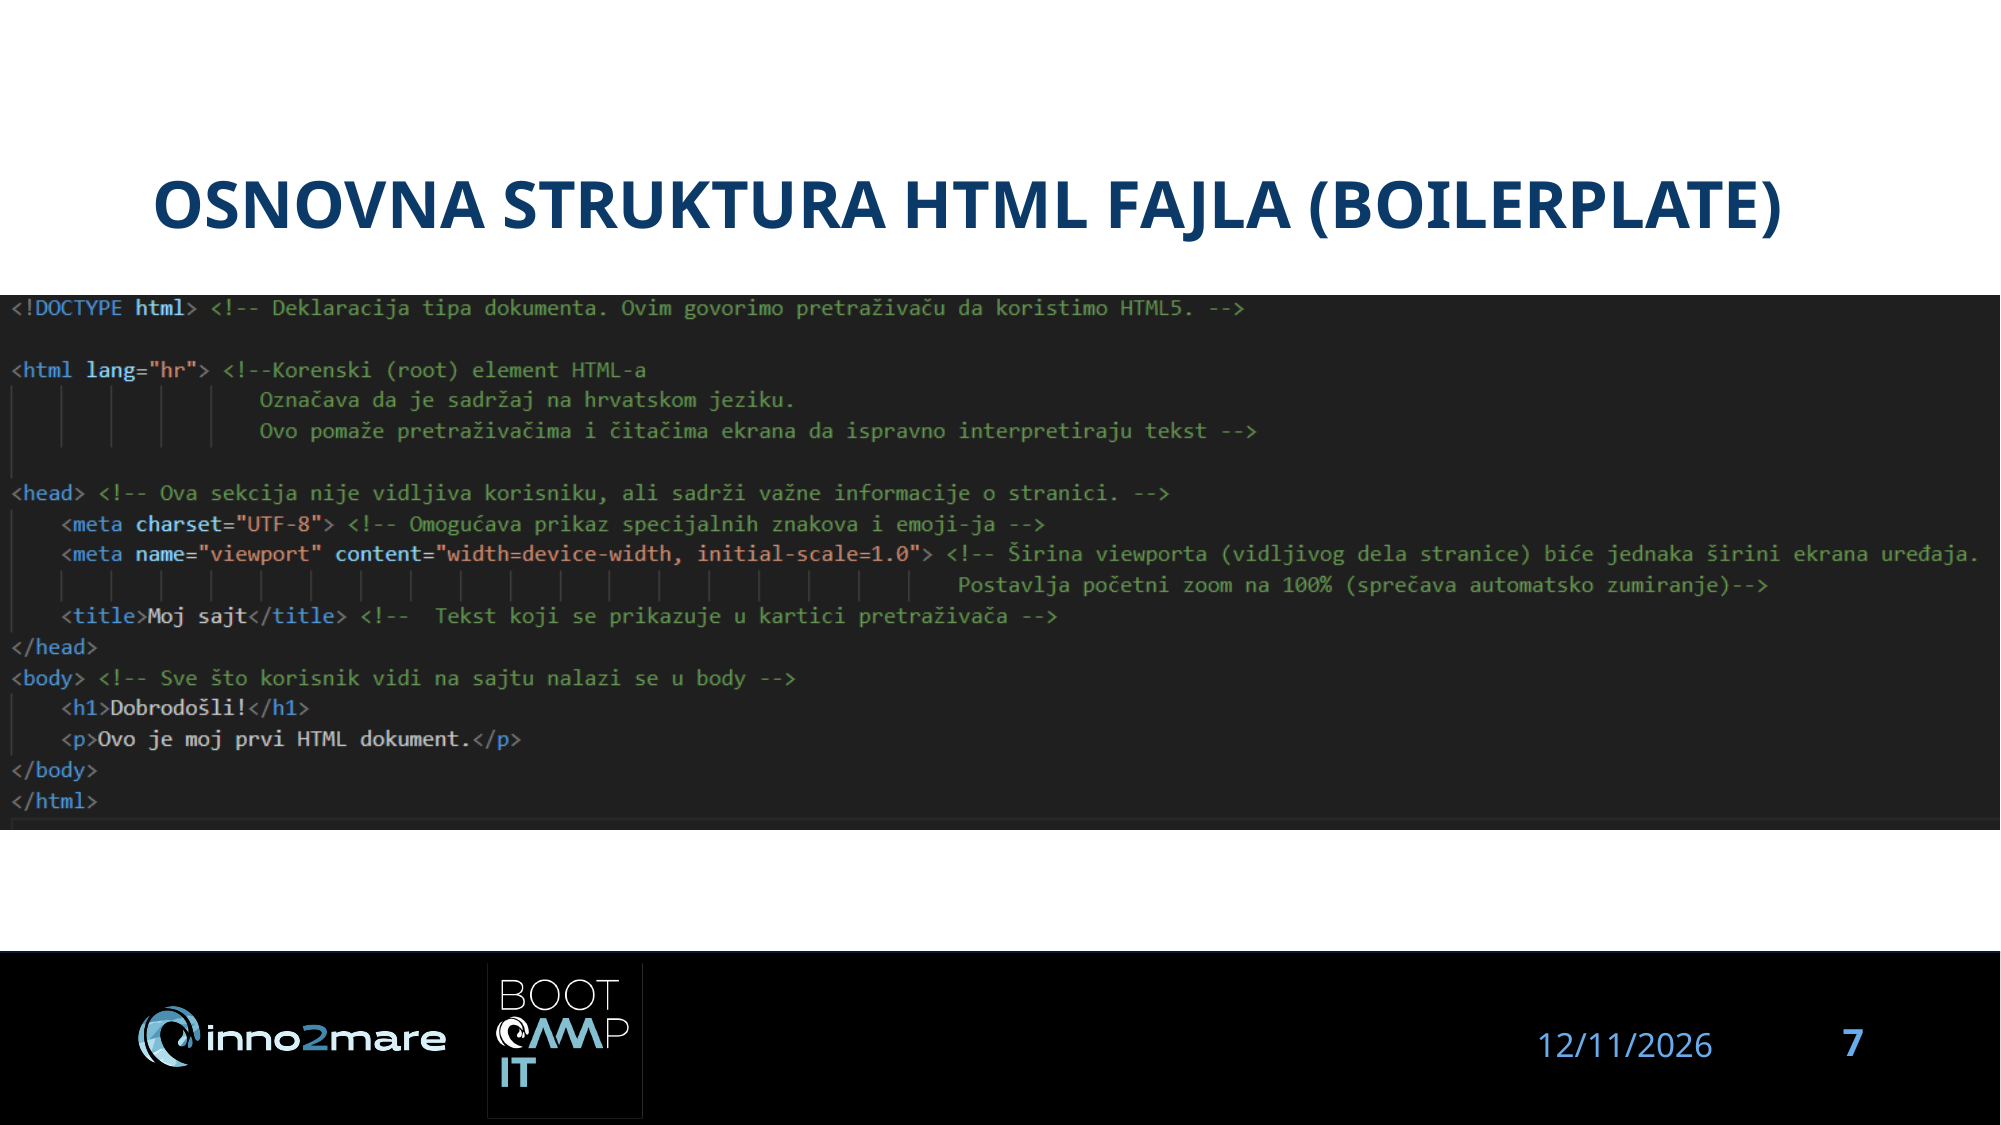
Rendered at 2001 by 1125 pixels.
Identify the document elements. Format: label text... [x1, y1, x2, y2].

picture [138, 957, 690, 1124]
title Osnovna struktura HTML fajla (Boilerplate) [137, 137, 1863, 278]
picture [0, 295, 2000, 830]
